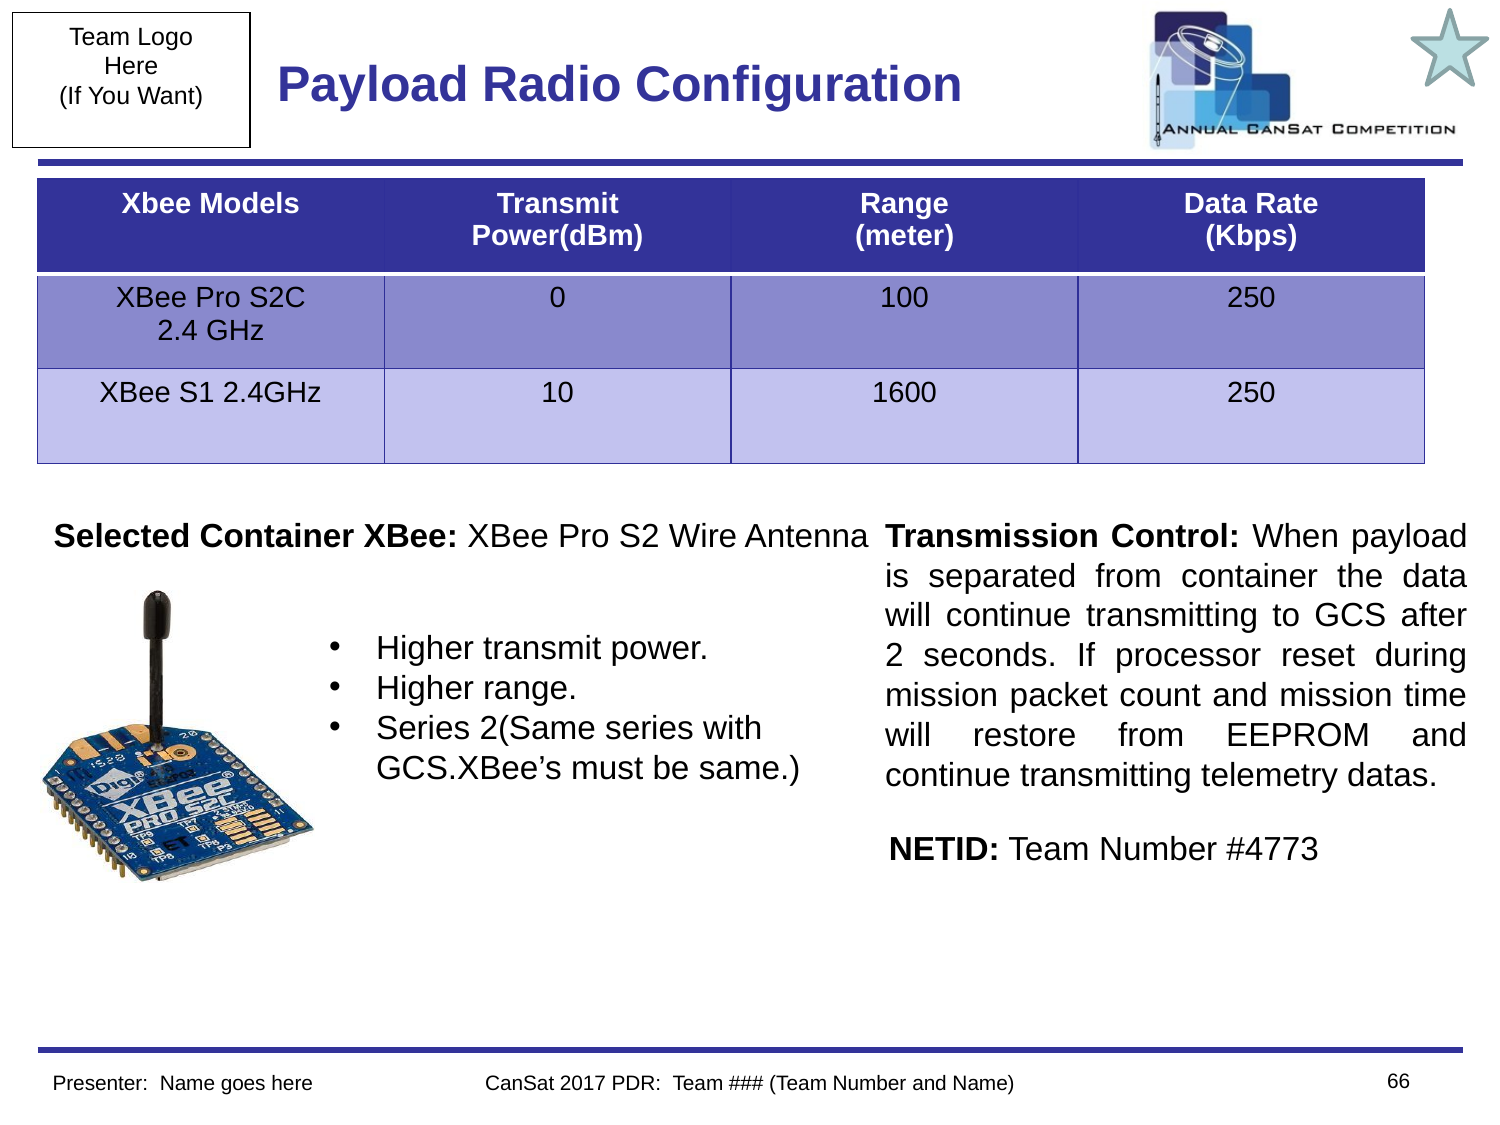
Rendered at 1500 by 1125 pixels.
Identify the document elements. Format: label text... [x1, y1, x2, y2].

picture [1142, 1, 1463, 157]
text_box NETID: Team Number #4773 [874, 819, 1335, 875]
table_cell 1600 [732, 369, 1077, 463]
table_header Transmit Power(dBm) [385, 180, 730, 272]
text_box Transmission Control: When payload is separated from container the data will continue transmitting to GCS after 2 seconds. If processor reset during mission packet count and mission time will restore from EEPROM and continue transmitting telemetry datas. [870, 506, 1483, 801]
picture [40, 590, 315, 883]
table_cell 10 [385, 369, 730, 463]
table_cell 250 [1079, 276, 1424, 368]
table_cell XBee S1 2.4GHz [38, 369, 384, 463]
text_box Selected Container XBee: XBee Pro S2 Wire Antenna [39, 506, 870, 562]
table_header Xbee Models [38, 180, 384, 272]
slide_number 66 [1312, 1059, 1425, 1100]
table_cell 250 [1079, 369, 1424, 463]
title Payload Radio Configuration [262, 12, 1238, 150]
table_header Data Rate (Kbps) [1079, 180, 1424, 272]
text_box Higher transmit power. Higher range. Series 2(Same series with GCS.XBee’s must be same.) [318, 618, 870, 794]
text_box [1412, 9, 1488, 85]
text_box Presenter: Name goes here [37, 1062, 413, 1103]
table_cell 0 [385, 276, 730, 368]
table_header Range (meter) [732, 180, 1077, 272]
table_cell XBee Pro S2C 2.4 GHz [38, 276, 384, 368]
table_cell 100 [732, 276, 1077, 368]
picture [1427, 51, 1435, 80]
footer CanSat 2017 PDR: Team ### (Team Number and Name) [450, 1062, 1050, 1103]
